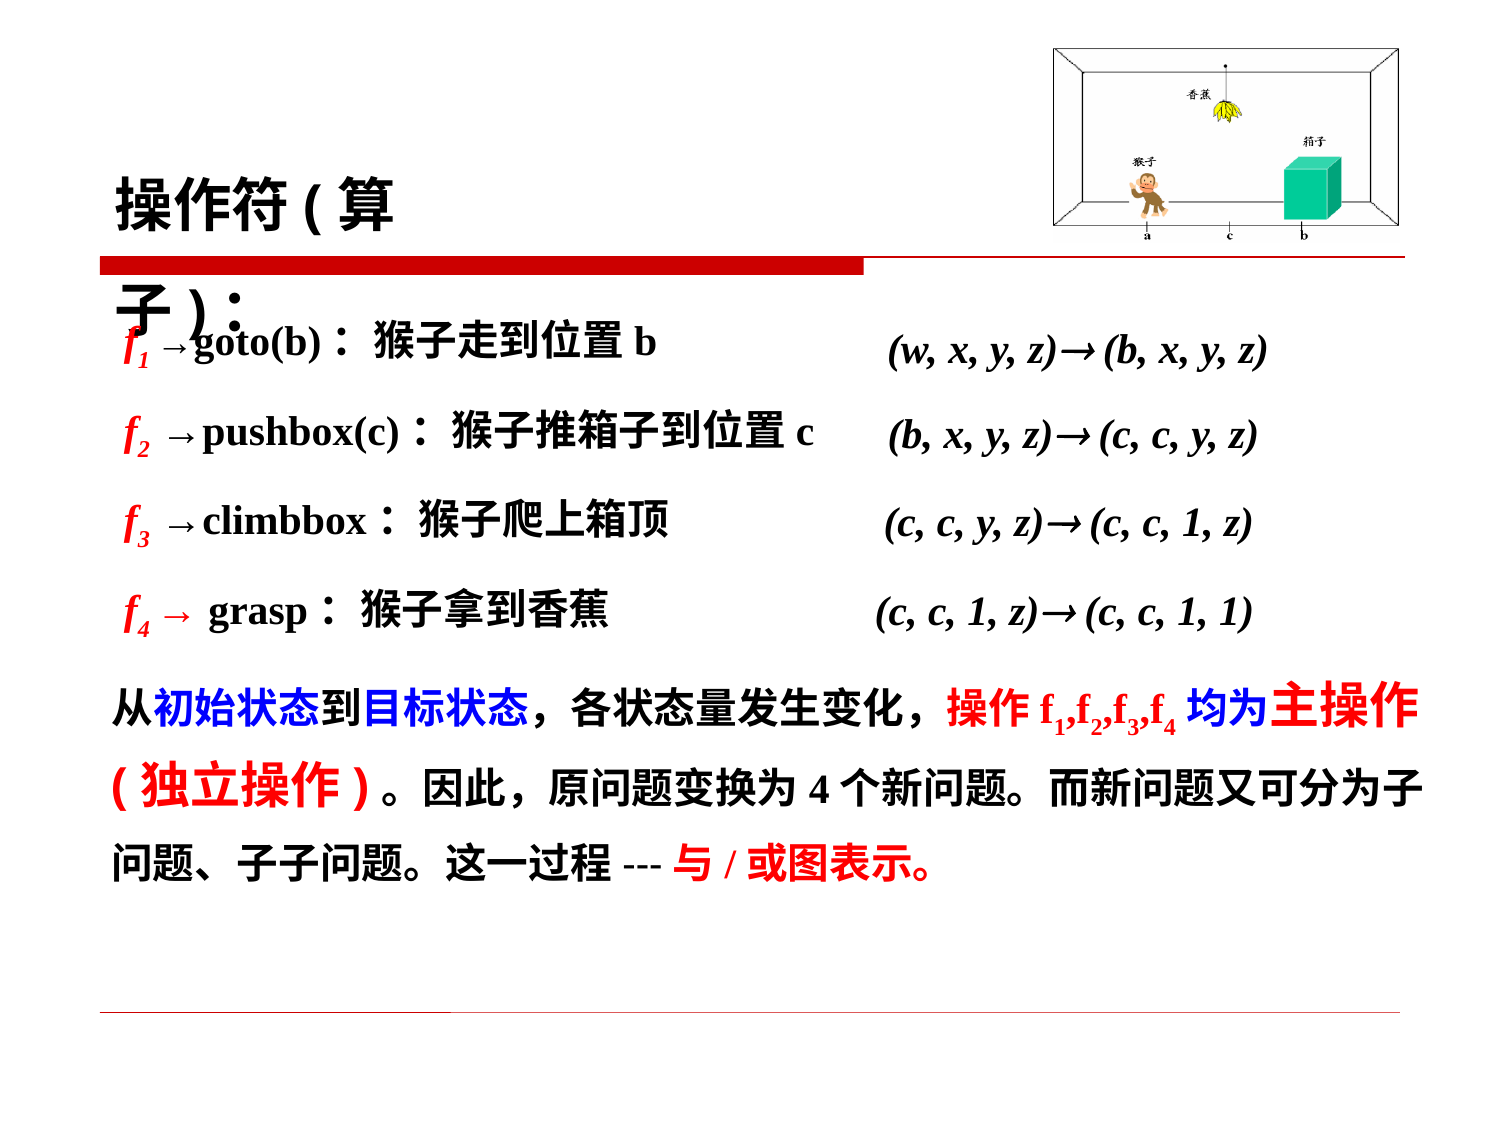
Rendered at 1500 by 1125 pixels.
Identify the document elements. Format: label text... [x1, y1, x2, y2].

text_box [123, 283, 1412, 646]
text_box 从初始状态到目标状态，各状态量发生变化，操作f1,f2,f3,f4均为主操作(独立操作)。因此，原问题变换为4个新问题。而新问题又可分为子问题、子子问题。这一过程---与/或图表示。 [111, 667, 1436, 887]
text_box 操作符(算子)： [100, 125, 538, 351]
picture [1045, 42, 1400, 243]
